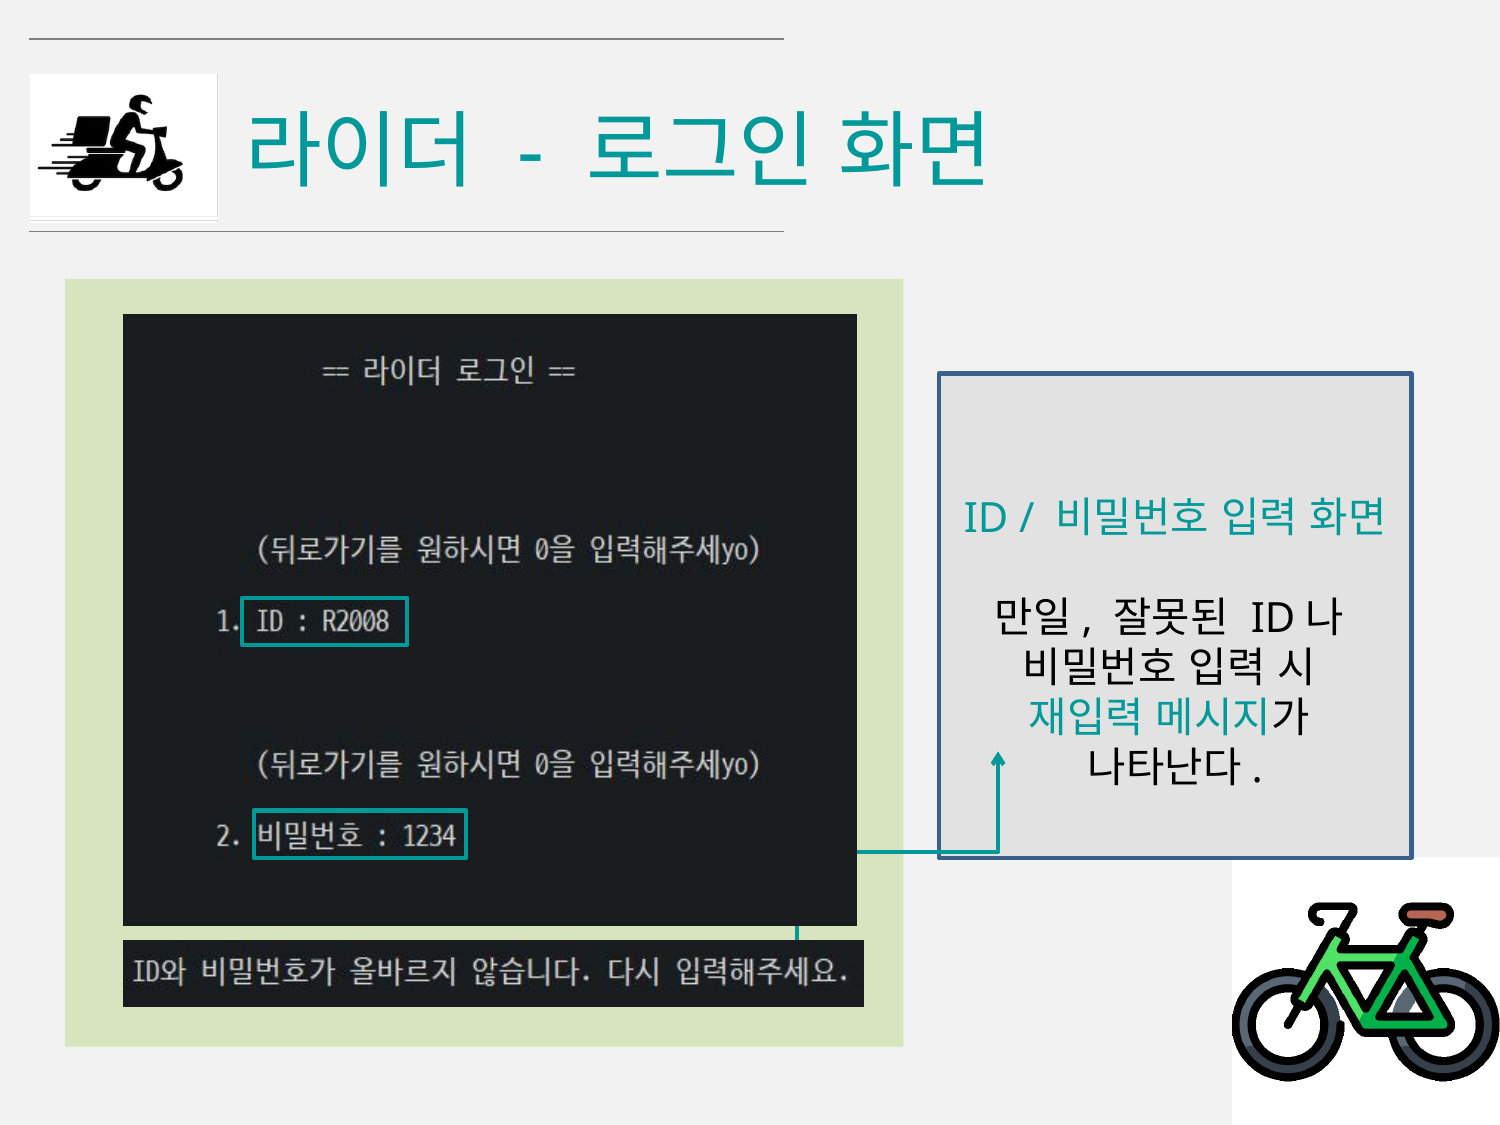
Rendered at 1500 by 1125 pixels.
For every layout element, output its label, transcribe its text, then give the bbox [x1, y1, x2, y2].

picture [1232, 857, 1500, 1125]
picture [123, 940, 864, 1007]
text_box 라이더 - 로그인 화면 [230, 89, 1187, 305]
text_box [63, 277, 906, 1049]
picture [123, 314, 857, 926]
picture [29, 73, 219, 224]
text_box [796, 751, 999, 953]
text_box ID / 비밀번호 입력 화면 만일, 잘못된 ID나 비밀번호 입력 시 재입력 메시지가 나타난다. [937, 371, 1414, 860]
